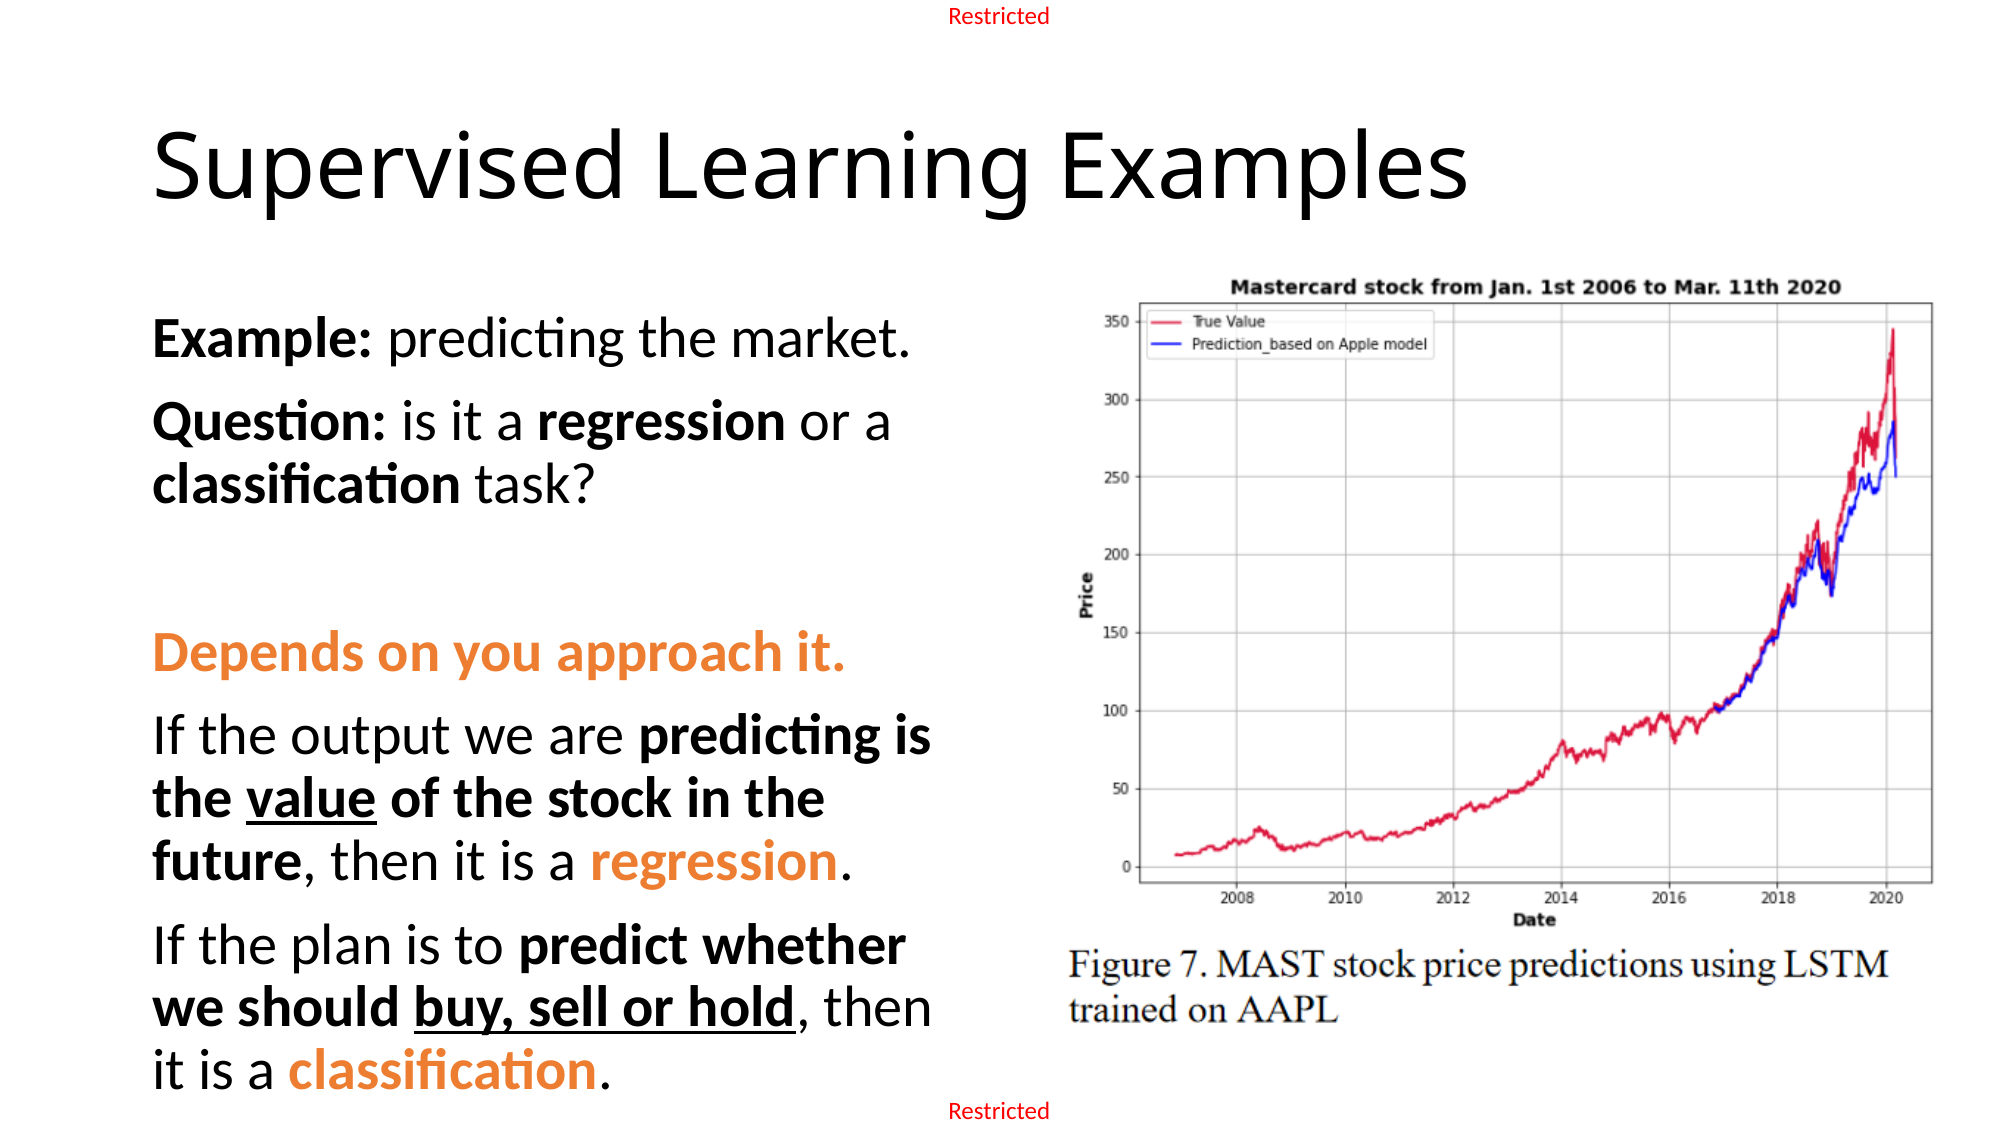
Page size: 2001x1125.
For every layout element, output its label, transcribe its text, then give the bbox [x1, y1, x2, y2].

list Example: predicting the market. Question: is it a regression or a classification task? Depends on you approach it. If the output we are predicting is the value of the stock in the future, then it is a regression. If the plan is to predict whether we should buy, sell or hold, then it is a classification. [137, 299, 988, 1125]
picture [1045, 257, 1946, 1045]
title Supervised Learning Examples [137, 59, 1863, 278]
